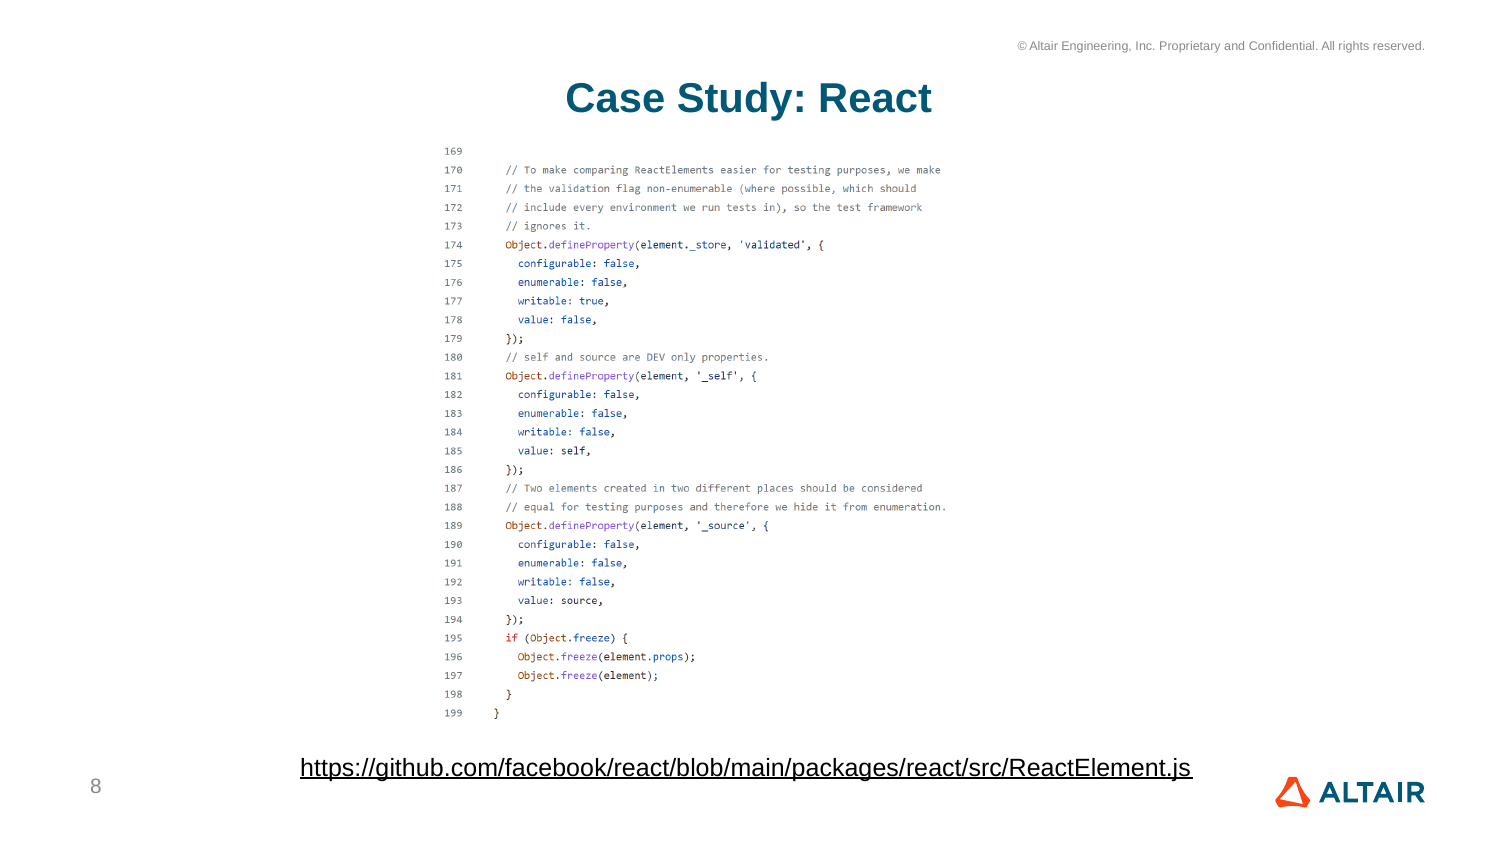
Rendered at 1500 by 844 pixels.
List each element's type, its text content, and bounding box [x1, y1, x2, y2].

slide_number 8 [75, 762, 413, 808]
picture [434, 143, 1066, 725]
text_box https://github.com/facebook/react/blob/main/packages/react/src/ReactElement.js [223, 743, 1277, 789]
title Case Study: React [75, 75, 1423, 124]
